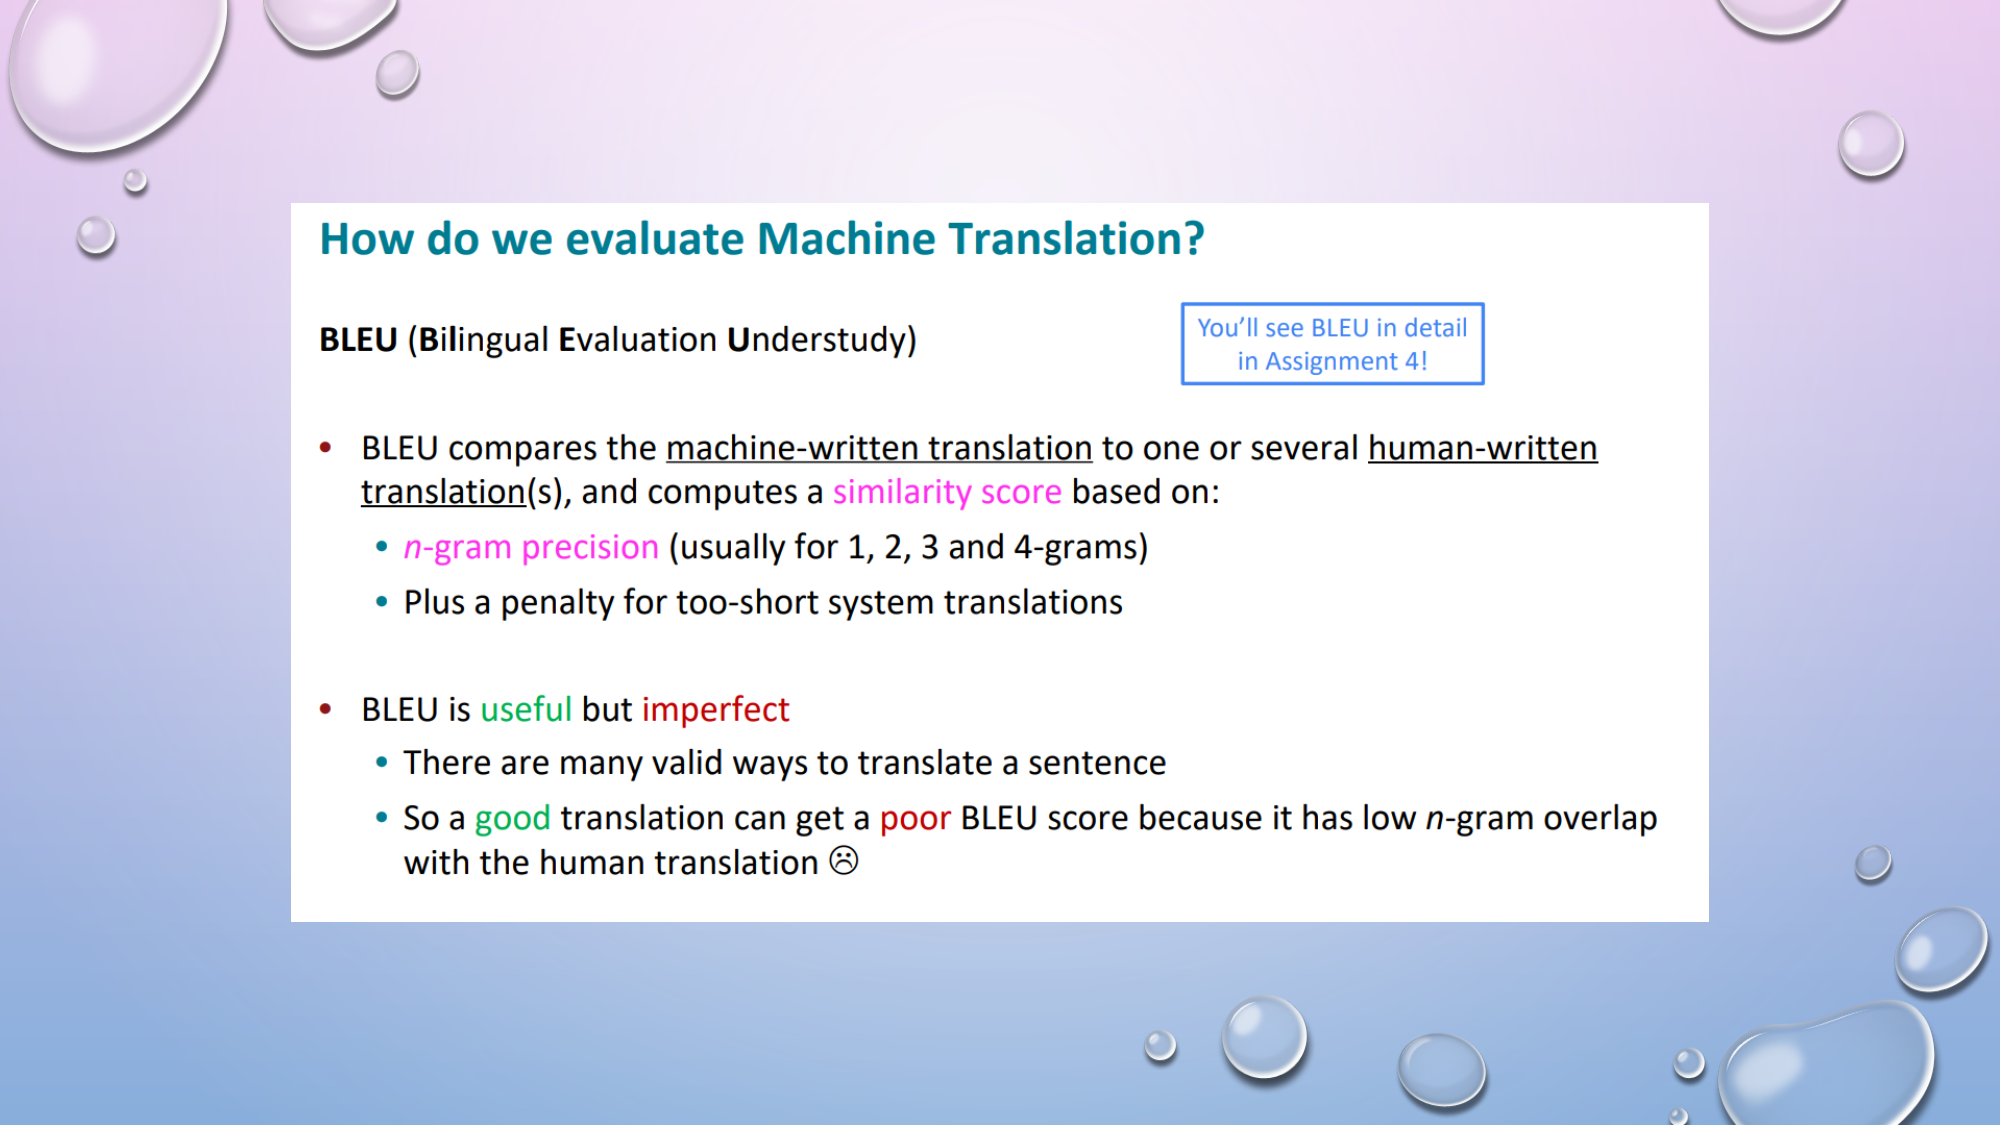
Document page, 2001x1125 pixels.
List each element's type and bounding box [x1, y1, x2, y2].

text_box [197, 575, 432, 912]
picture [0, 0, 2000, 1125]
